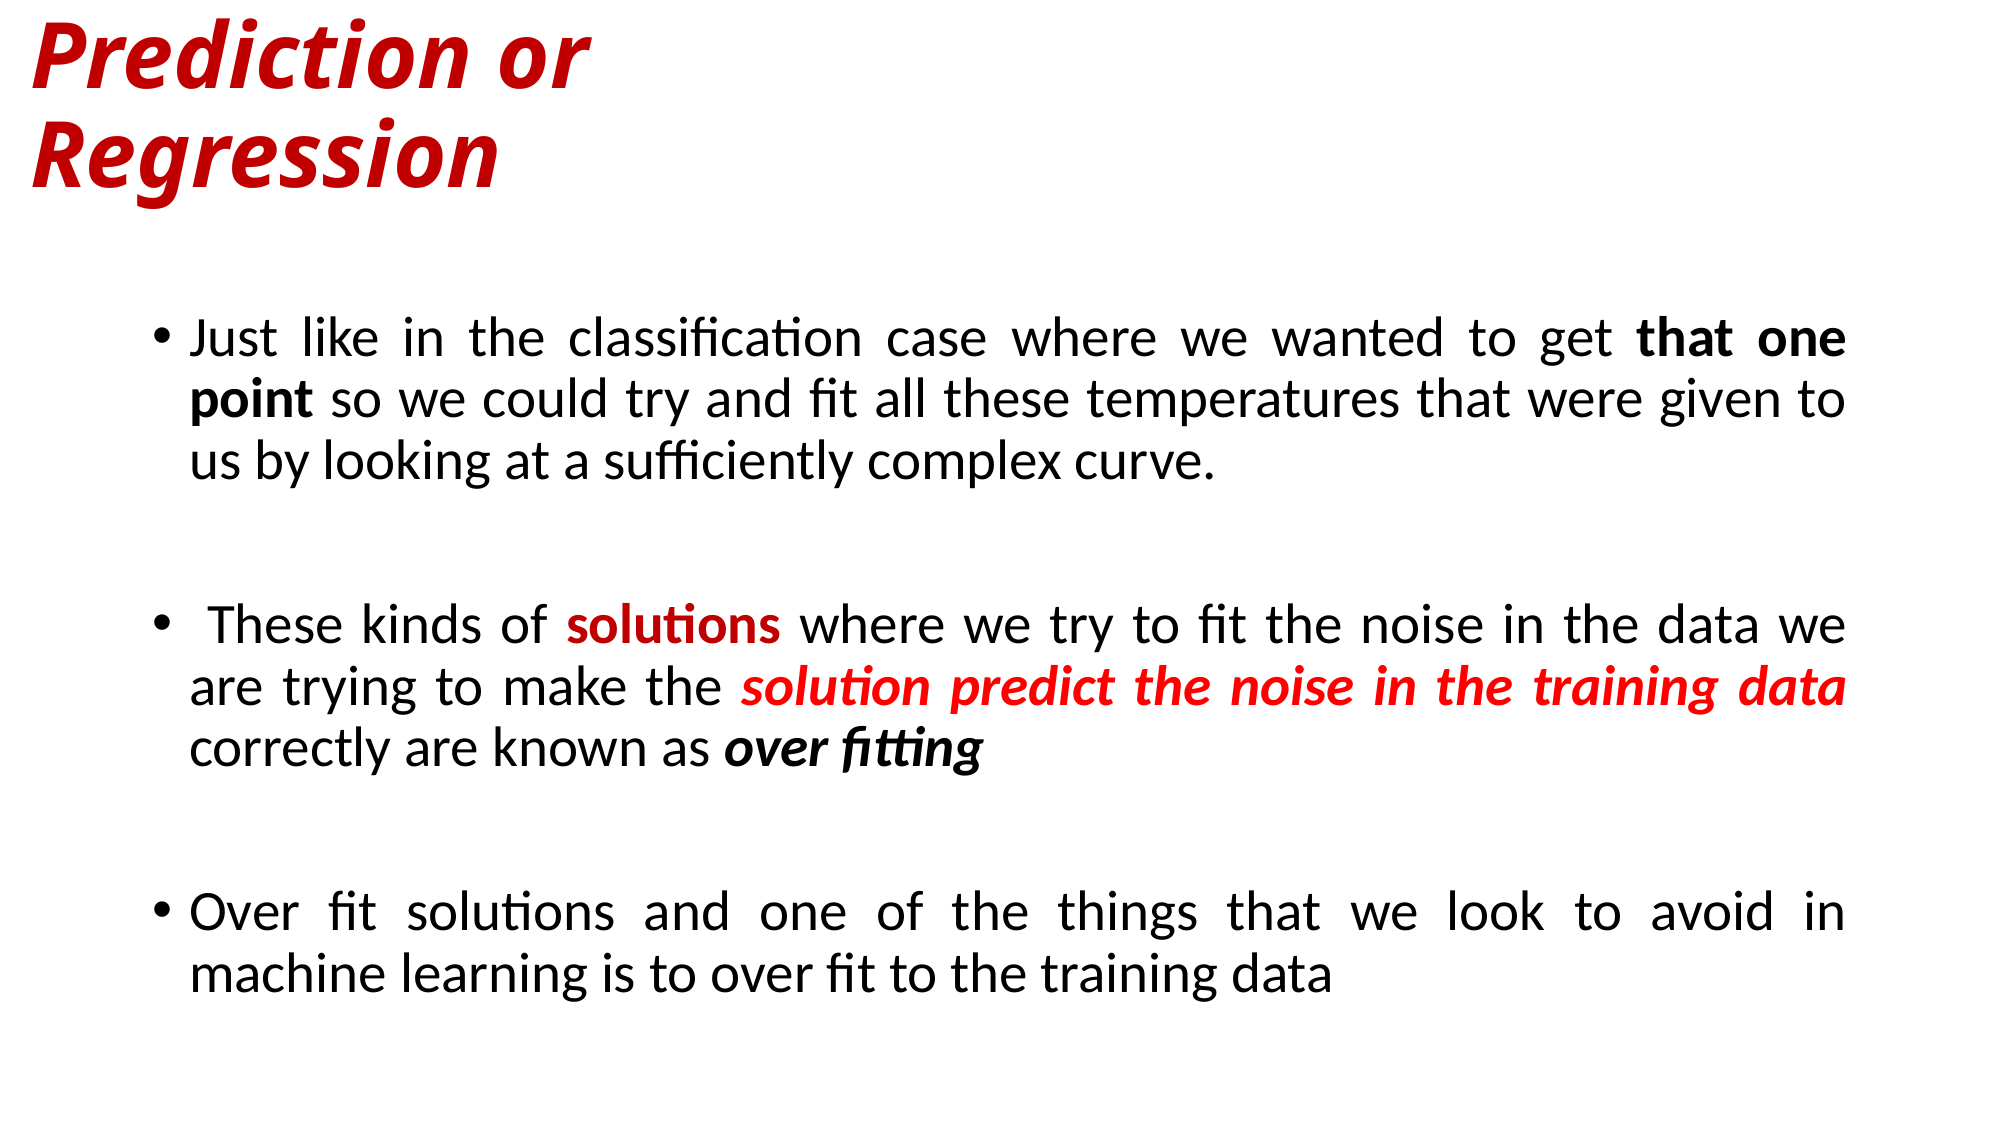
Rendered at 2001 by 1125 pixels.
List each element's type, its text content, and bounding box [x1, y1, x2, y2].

title Prediction or Regression [14, 0, 824, 218]
list Just like in the classification case where we wanted to get that one point so we could try and fit all these temperatures that were given to us by looking at a sufficiently complex curve. These kinds of solutions where we try to fit the noise in the data we are trying to make the solution predict the noise in the training data correctly are known as over fitting Over fit solutions and one of the things that we look to avoid in machine learning is to over fit to the training data [137, 299, 1863, 1014]
